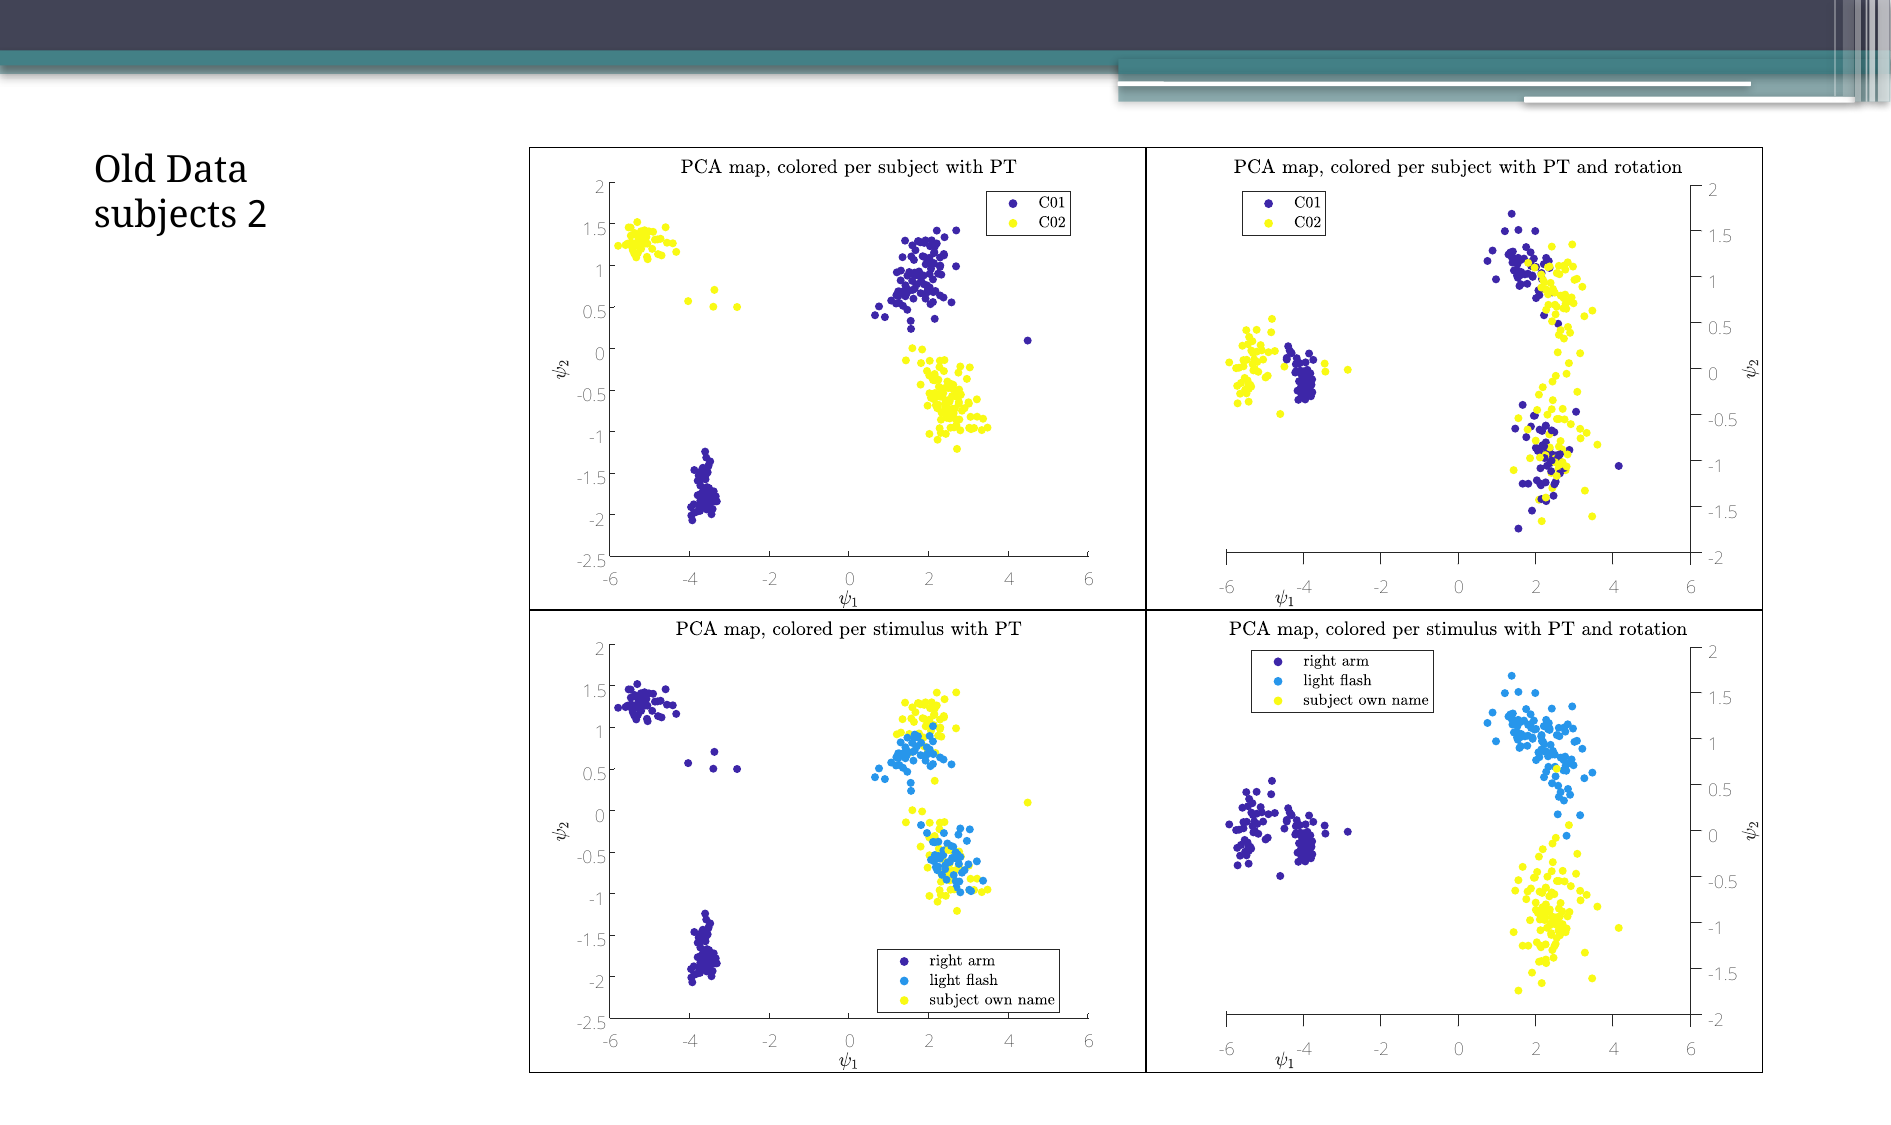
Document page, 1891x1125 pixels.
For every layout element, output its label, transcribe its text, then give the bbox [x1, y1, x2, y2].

text_box Old Data 2 subjects [78, 137, 457, 242]
picture [529, 147, 1763, 1072]
